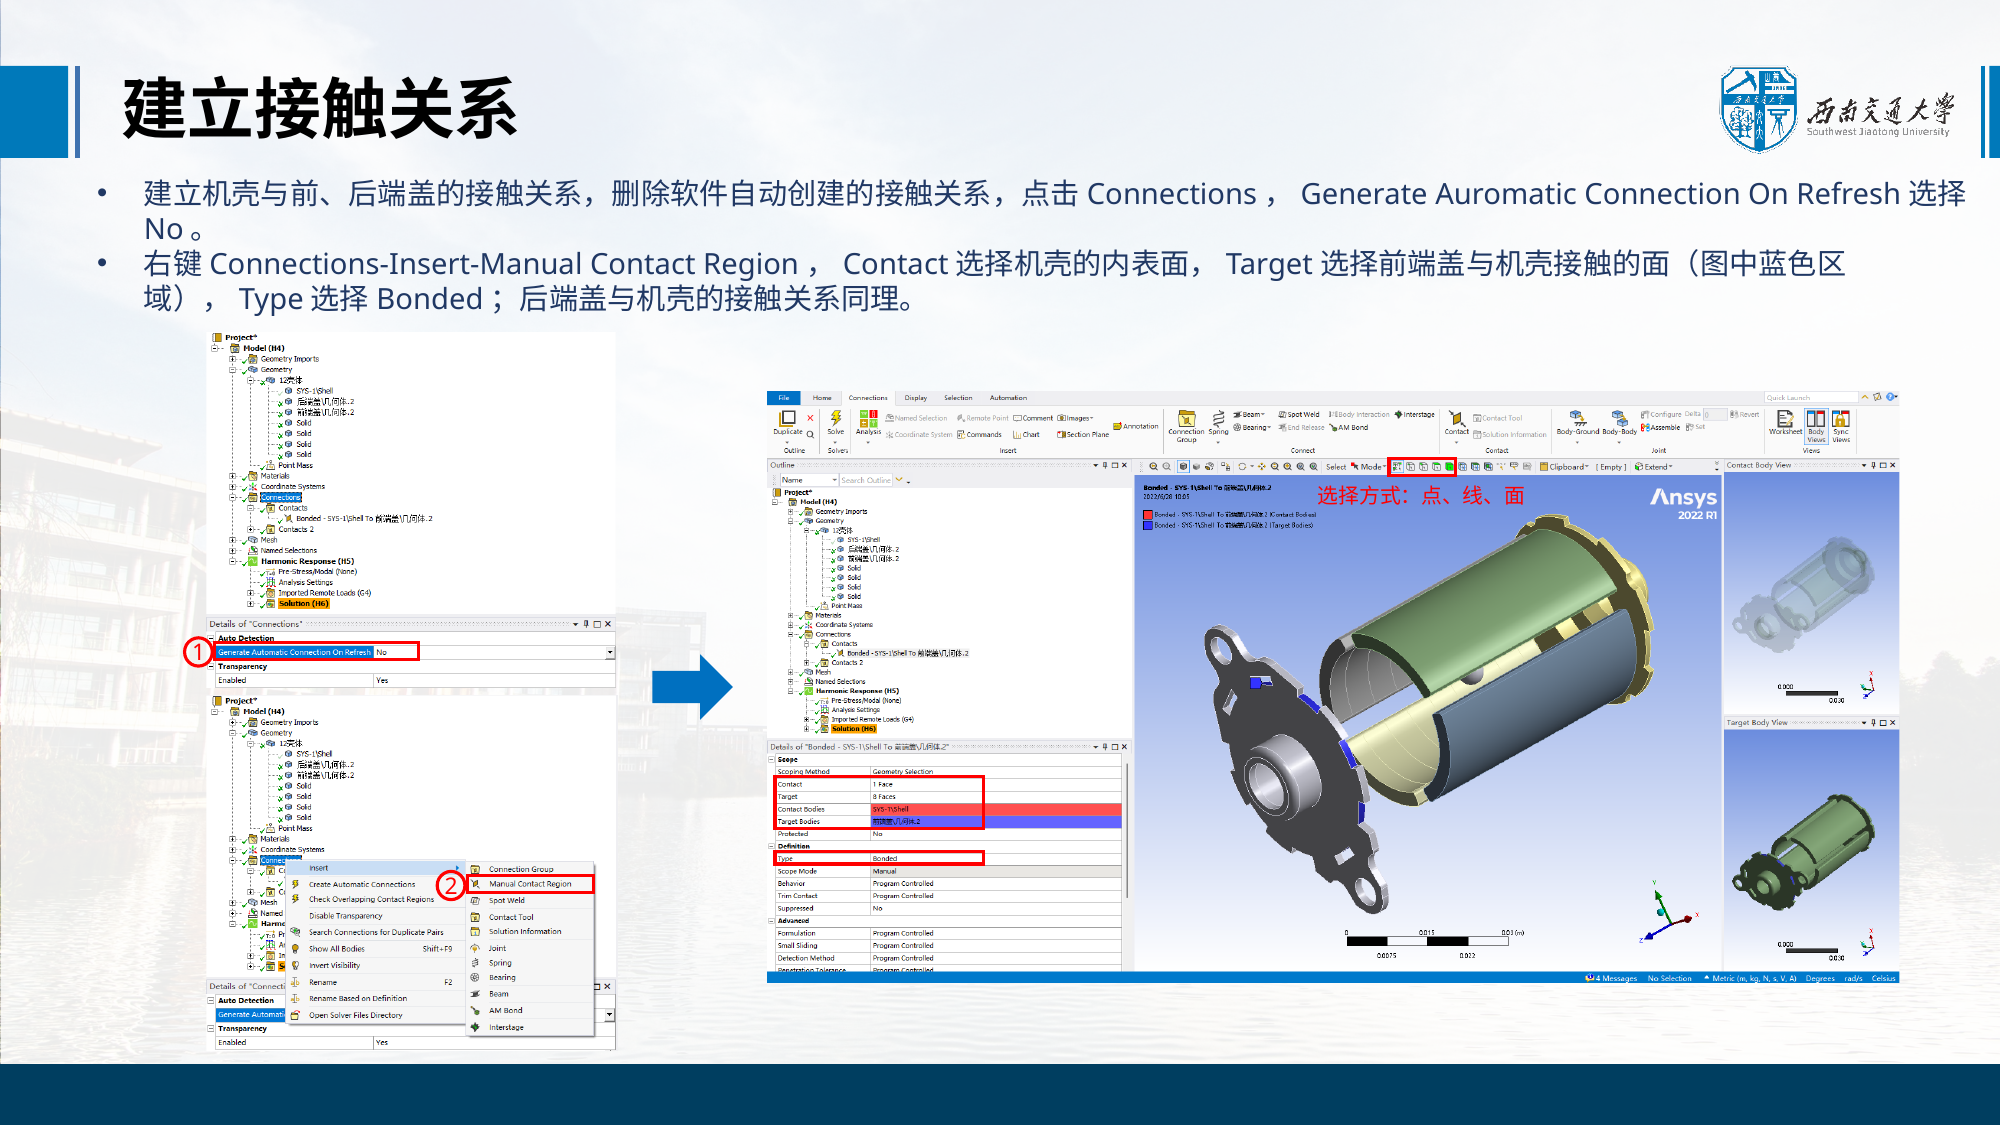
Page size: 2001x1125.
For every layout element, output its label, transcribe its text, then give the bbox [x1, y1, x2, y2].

list 建立接触关系 [106, 69, 829, 159]
picture [1807, 92, 1954, 137]
text_box 1 [177, 630, 206, 673]
picture [1715, 65, 1799, 159]
picture [206, 332, 616, 688]
picture [206, 695, 618, 1051]
text_box 建立机壳与前、后端盖的接触关系，删除软件自动创建的接触关系，点击Connections，Generate Auromatic Connection On Refresh选择No。 右键Connections-Insert-Manual Contact Region，Contact选择机壳的内表面，Target选择前端盖与机壳接触的面（图中蓝色区域），Type选择Bonded；后端盖与机壳的接触关系同理。 [82, 167, 2000, 323]
picture [767, 391, 1900, 983]
text_box [652, 654, 733, 720]
